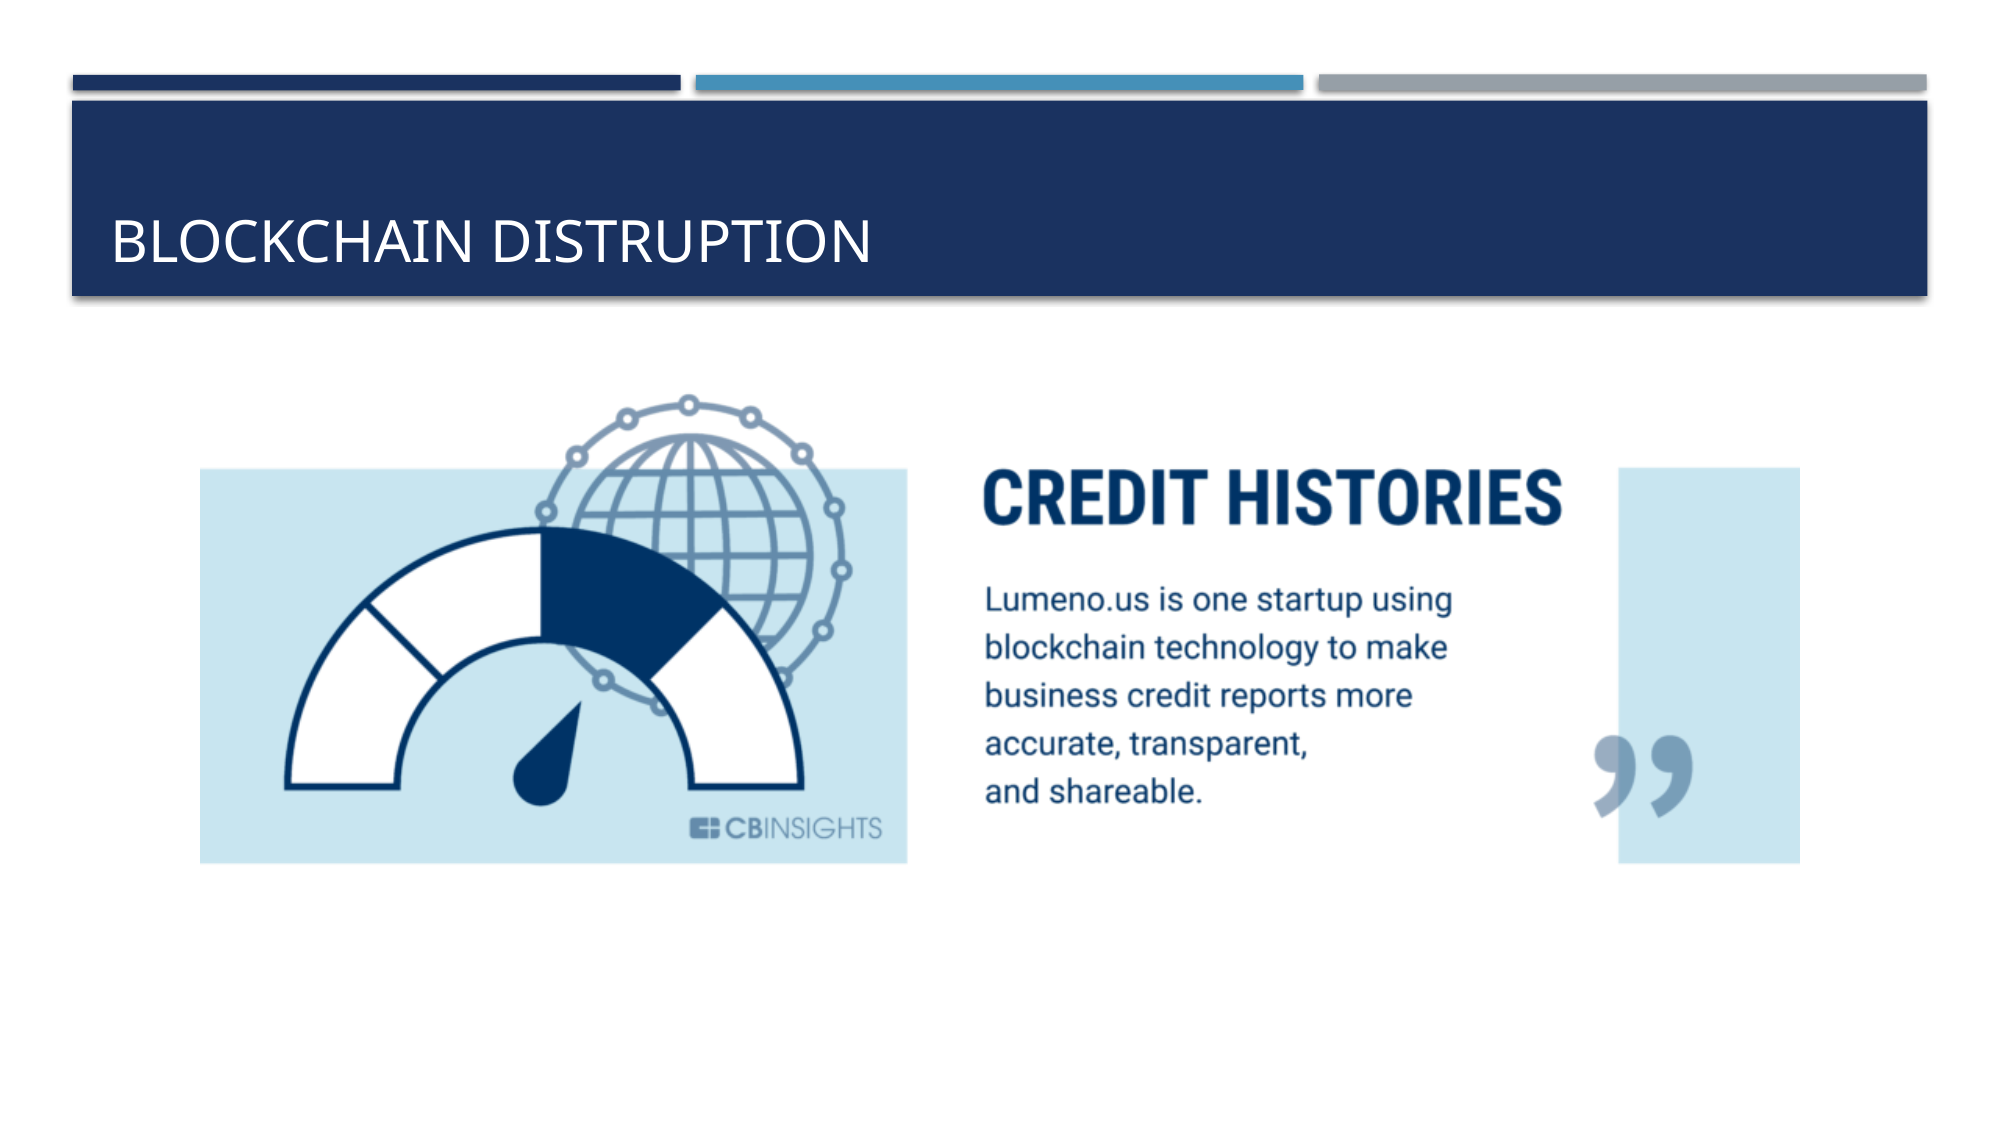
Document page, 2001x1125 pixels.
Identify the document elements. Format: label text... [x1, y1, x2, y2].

title Blockchain Distruption [95, 115, 1905, 282]
picture [199, 256, 1801, 1024]
